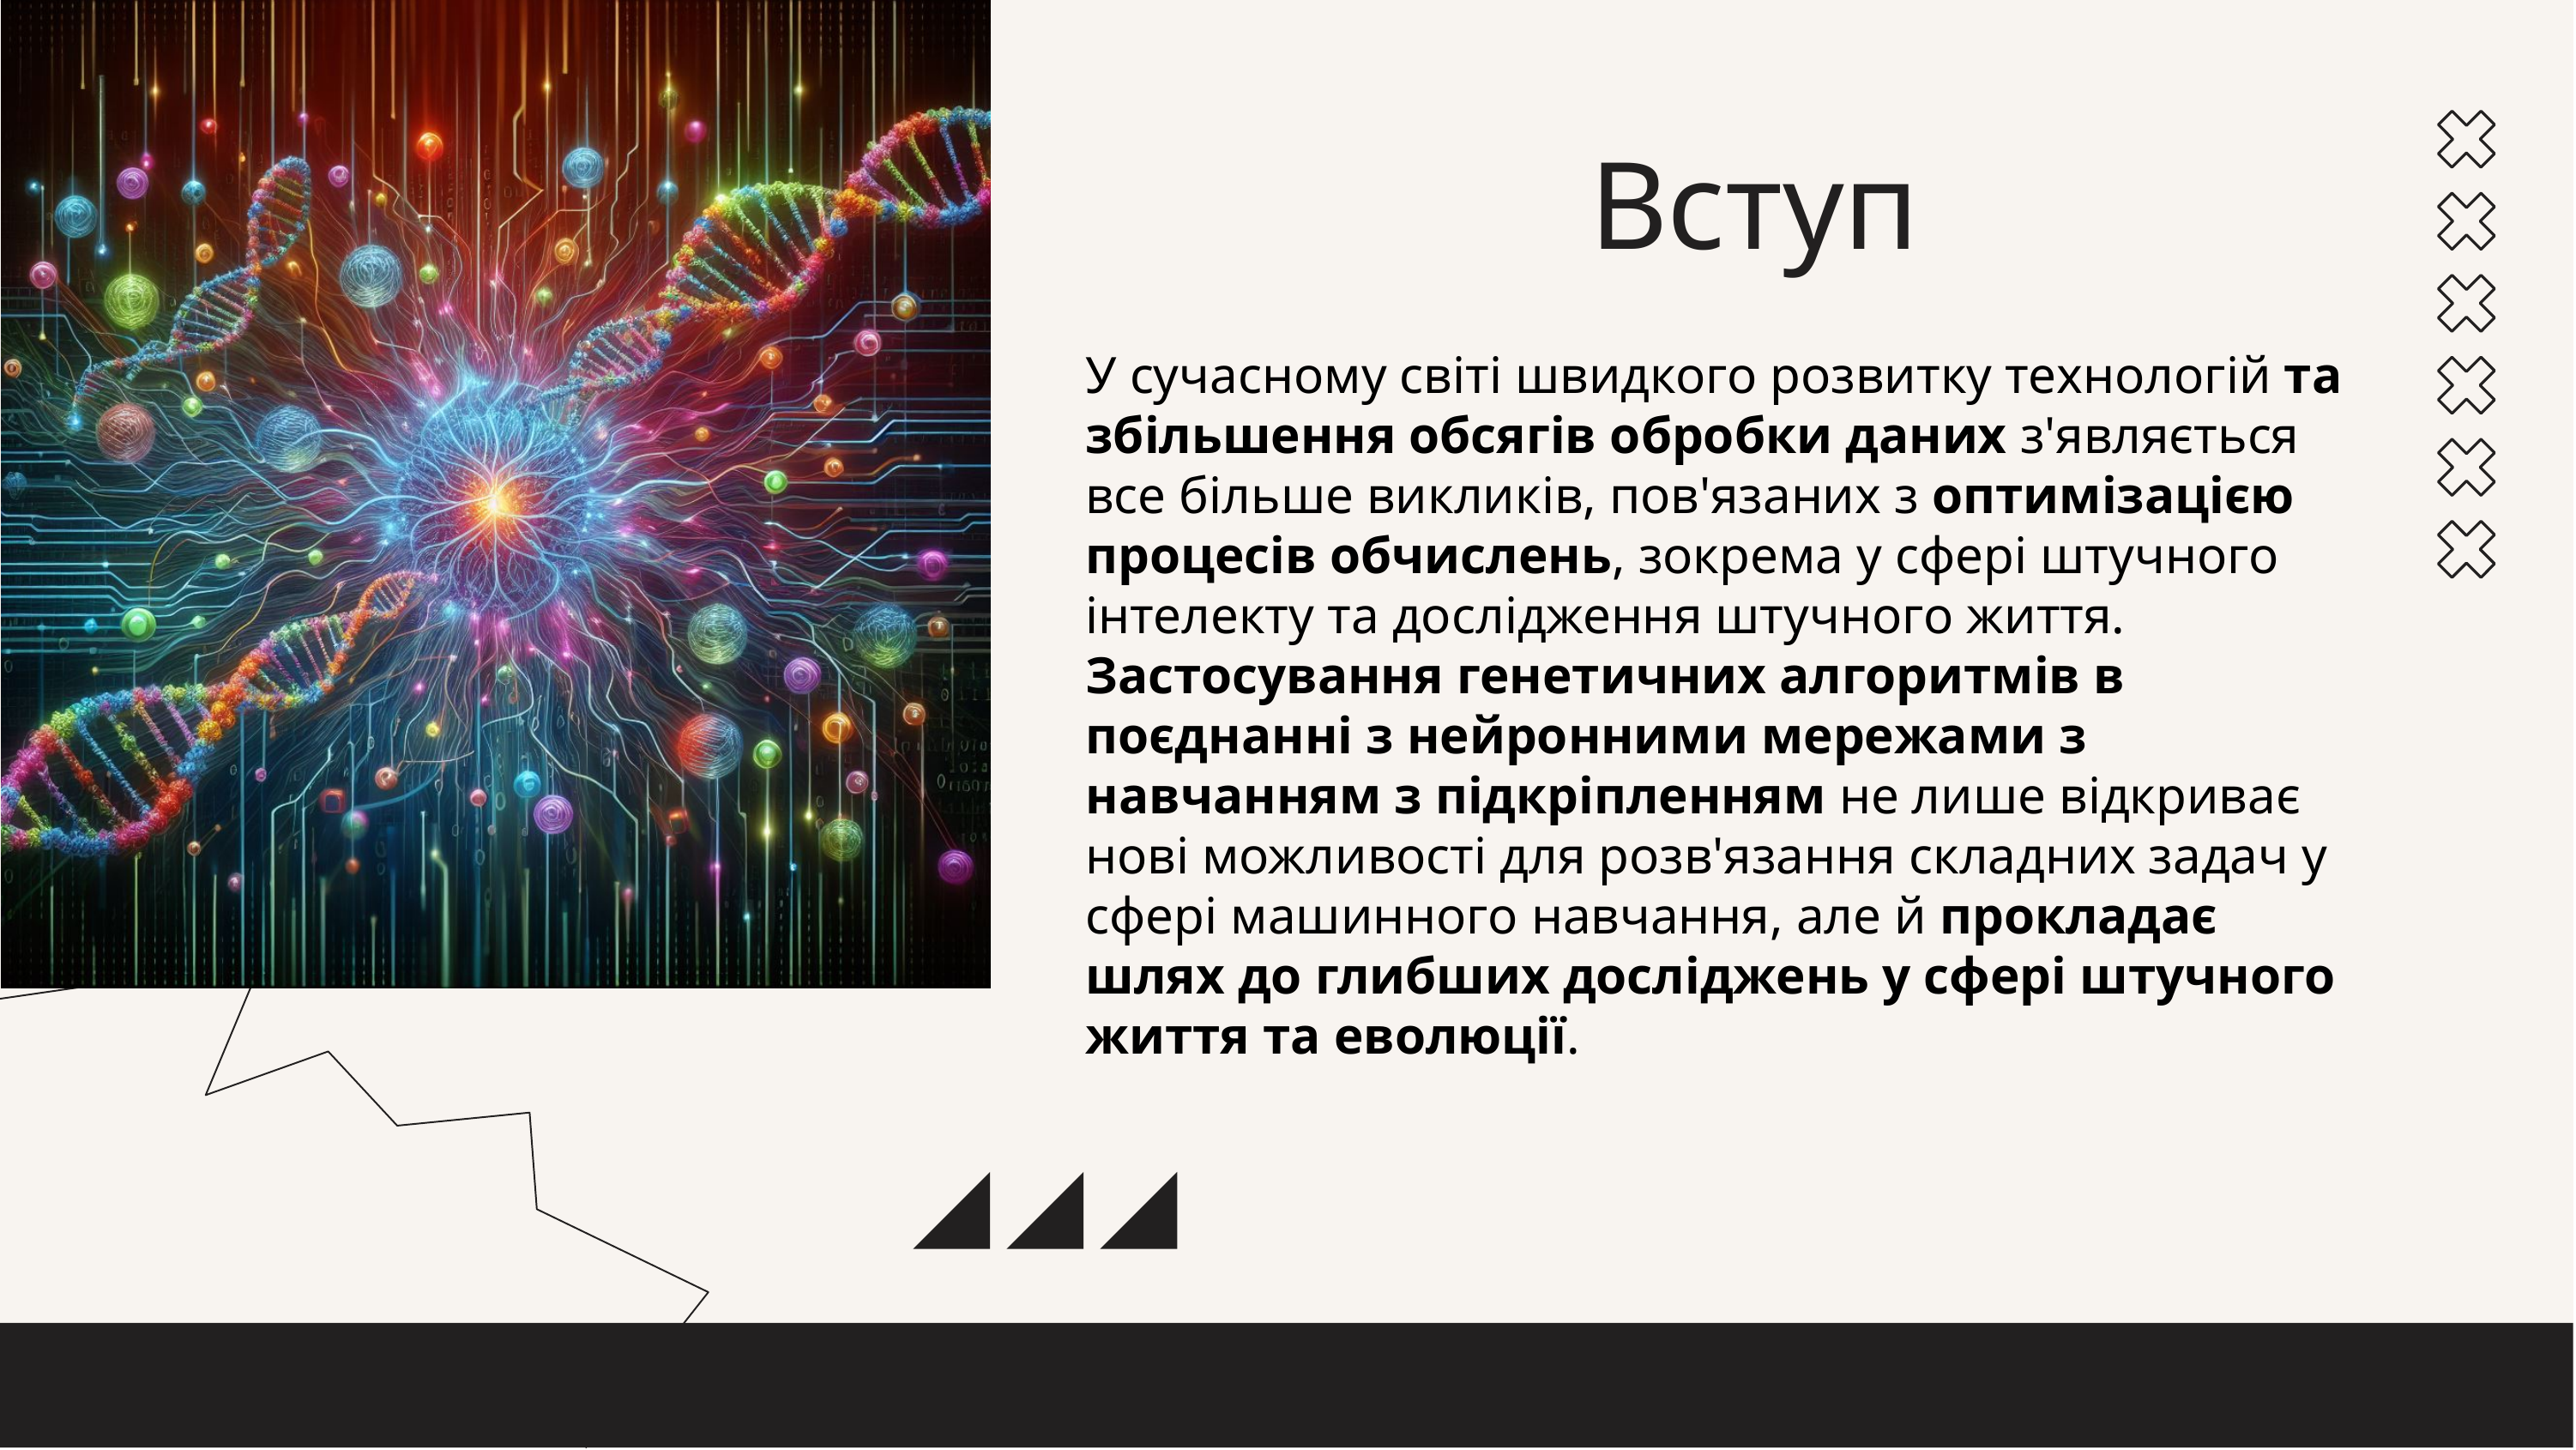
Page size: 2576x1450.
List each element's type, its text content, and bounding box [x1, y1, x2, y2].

text_box [2438, 111, 2495, 168]
text_box [2438, 275, 2495, 332]
picture [0, 0, 991, 988]
title Вступ [1588, 126, 1922, 336]
text_box [2438, 521, 2495, 578]
text_box [2438, 438, 2495, 496]
text_box У сучасному світі швидкого розвитку технологій та збільшення обсягів обробки даних з'являється все більше викликів, пов'язаних з оптимізацією процесів обчислень, зокрема у сфері штучного інтелекту та дослідження штучного життя. Застосування генетичних алгоритмів в поєднанні з нейронними мережами з навчанням з підкріпленням не лише відкриває нові можливості для розв'язання складних задач у сфері машинного навчання, але й прокладає шлях до глибших досліджень у сфері штучного життя та еволюції. [1072, 336, 2361, 957]
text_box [0, 959, 2573, 1449]
text_box [2438, 357, 2495, 414]
text_box [2438, 193, 2495, 250]
